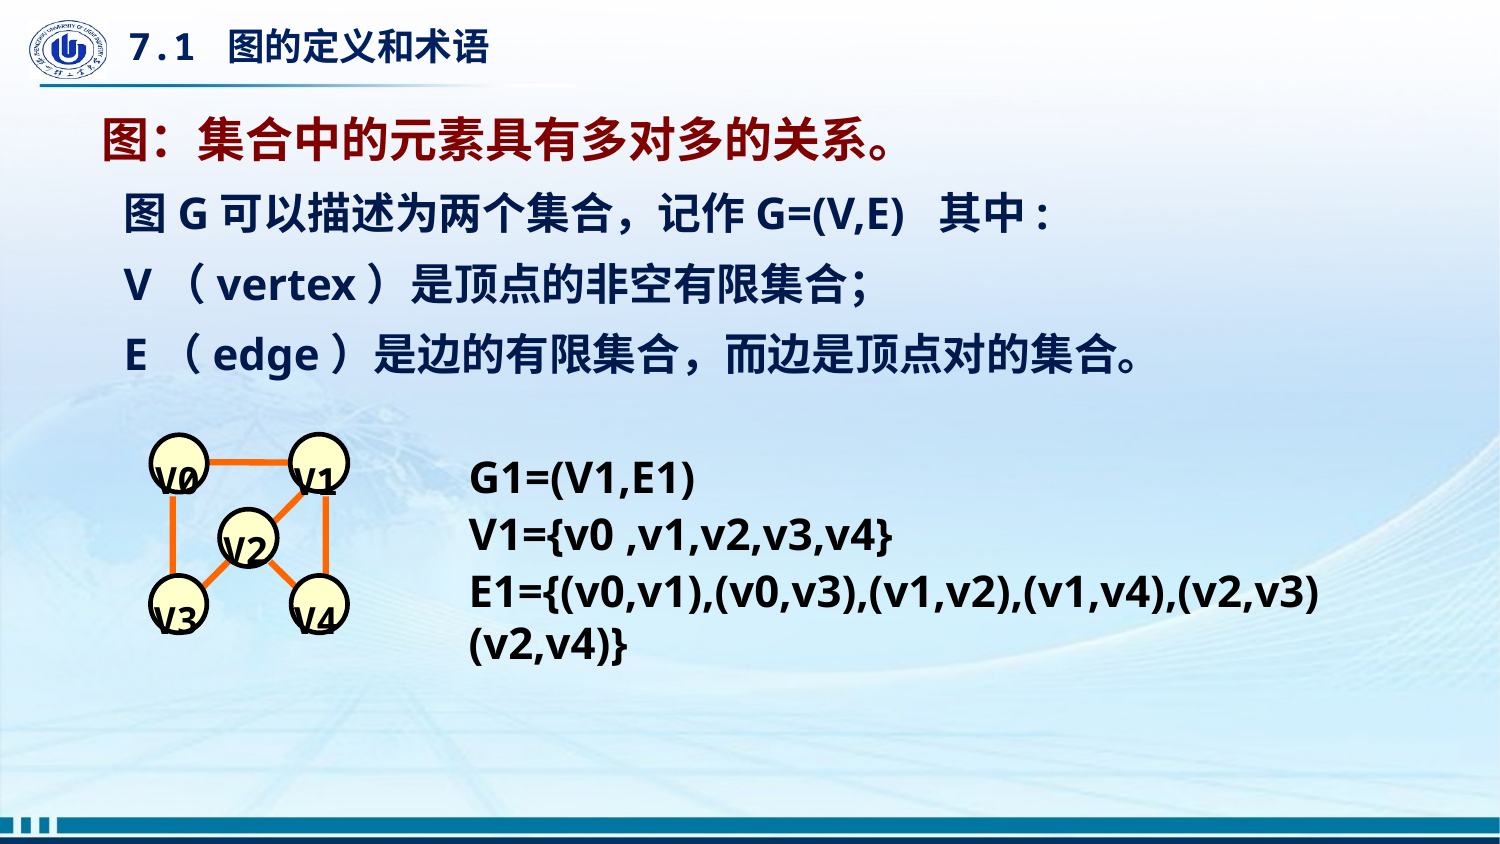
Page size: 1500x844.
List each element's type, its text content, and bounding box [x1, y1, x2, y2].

list 图：集合中的元素具有多对多的关系。 图G可以描述为两个集合，记作G=(V,E) 其中: V（vertex）是顶点的非空有限集合； E（edge）是边的有限集合，而边是顶点对的集合。 [86, 97, 1415, 768]
title 7.1 图的定义和术语 [122, 28, 913, 69]
picture [0, 0, 1500, 844]
text_box G1=(V1,E1) V1={v0 ,v1,v2,v3,v4} E1={(v0,v1),(v0,v3),(v1,v2),(v1,v4),(v2,v3)(v2,v4)} [453, 442, 1366, 676]
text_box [138, 430, 359, 633]
